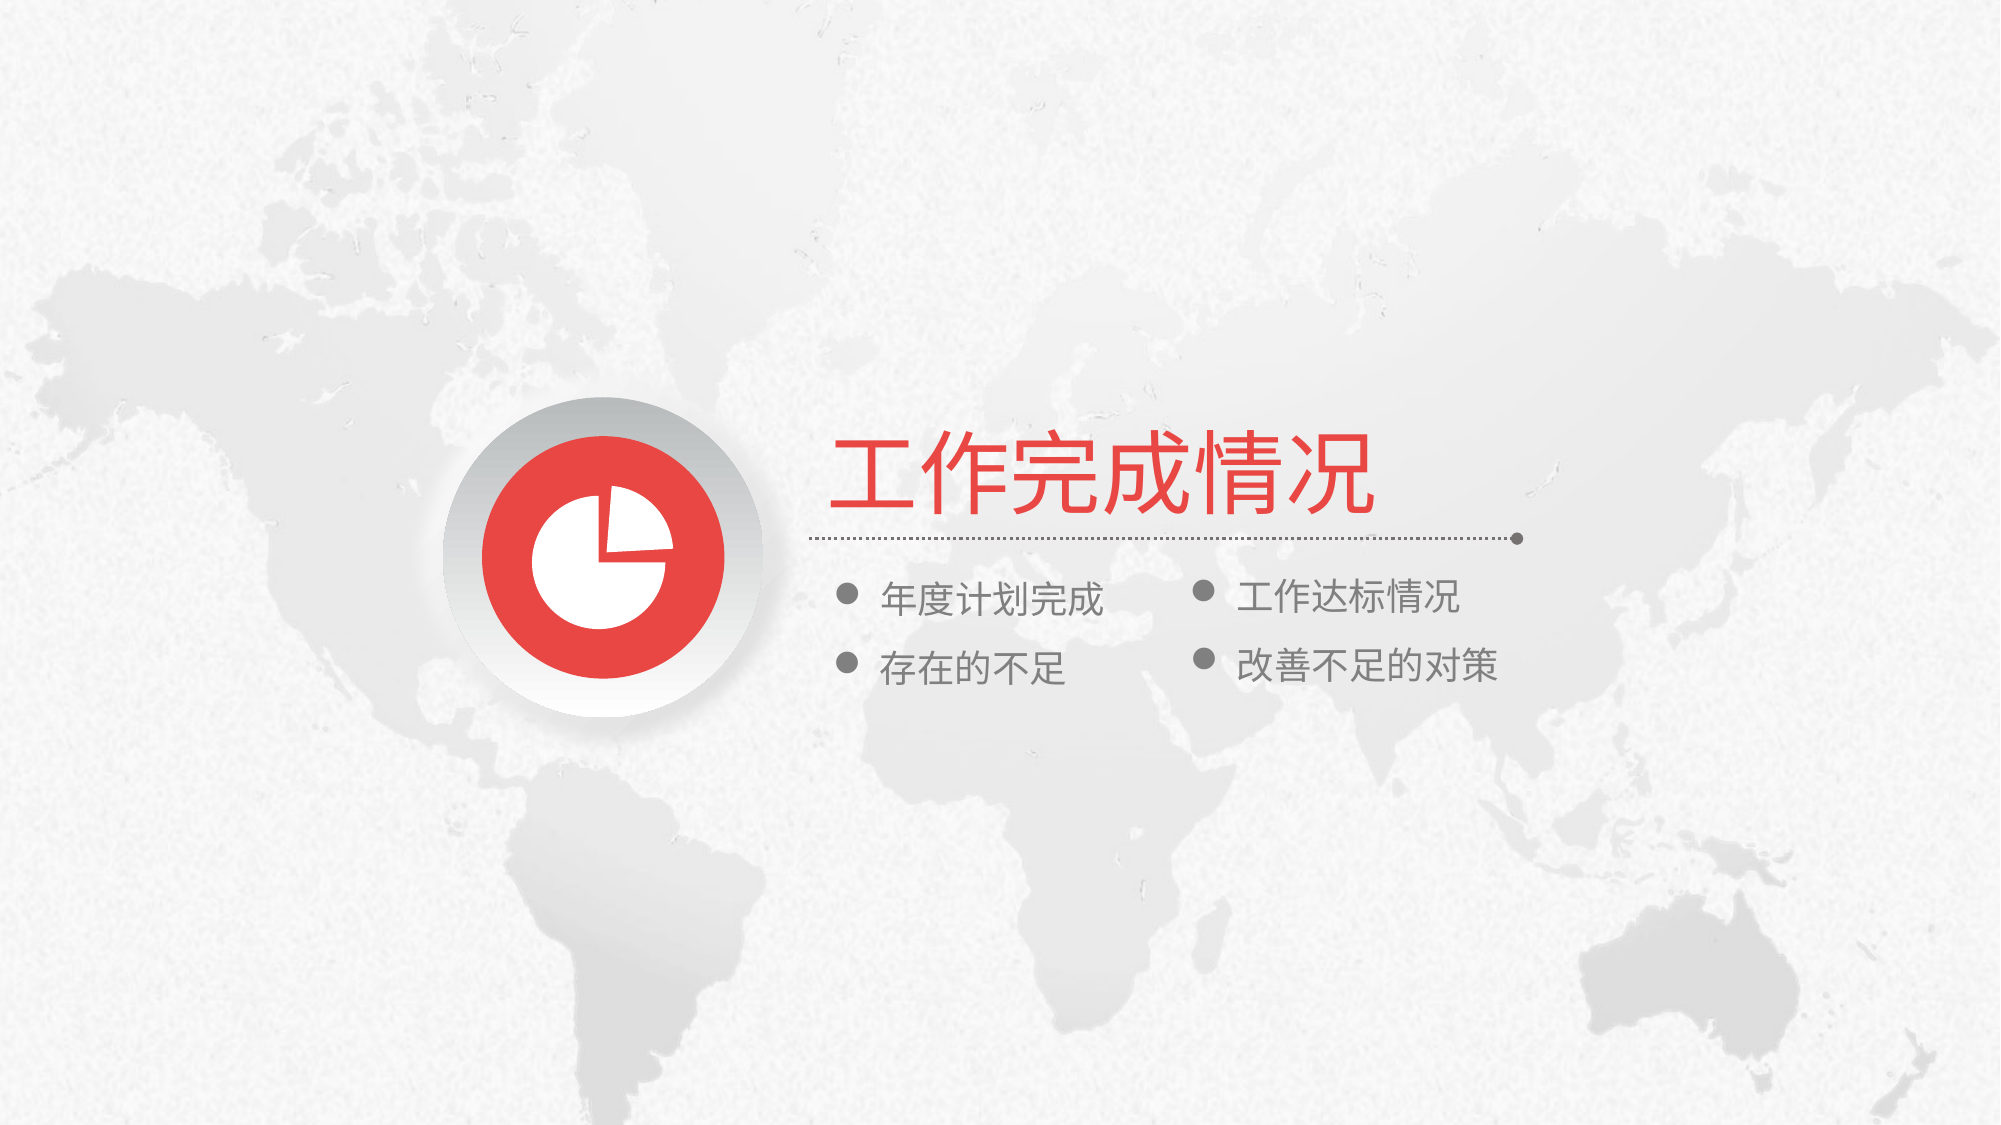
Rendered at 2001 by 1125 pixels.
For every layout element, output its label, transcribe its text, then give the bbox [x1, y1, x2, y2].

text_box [402, 356, 805, 759]
text_box 工作达标情况 [1174, 565, 1477, 626]
text_box 存在的不足 [818, 637, 1083, 698]
text_box 年度计划完成 [818, 569, 1121, 629]
text_box 工作完成情况 [811, 408, 1393, 534]
picture [0, 0, 2000, 1125]
text_box 改善不足的对策 [1175, 634, 1515, 694]
